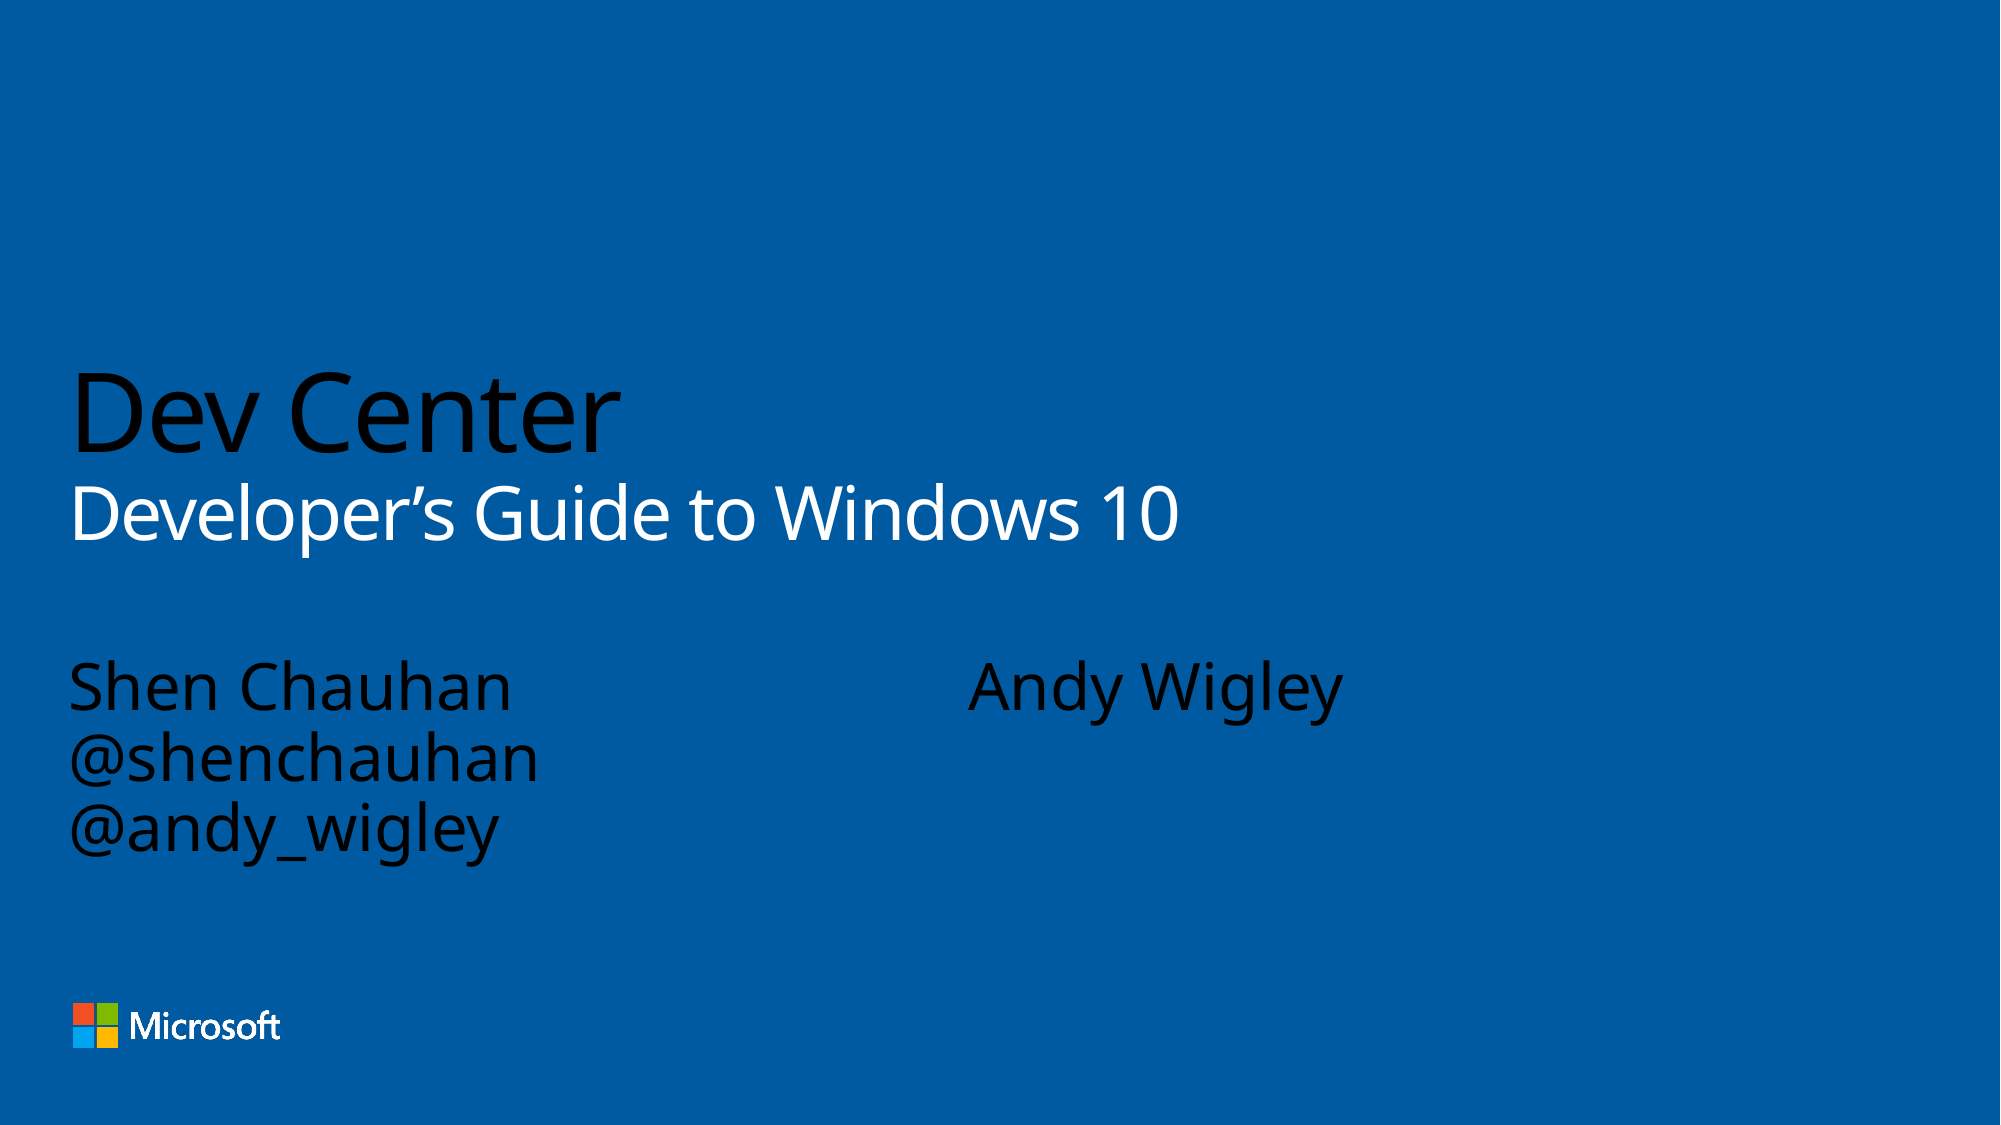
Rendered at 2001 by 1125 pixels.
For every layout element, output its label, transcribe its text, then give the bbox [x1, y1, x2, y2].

picture [73, 1003, 280, 1048]
list Shen Chauhan Andy Wigley @shenchauhan @andy_wigley [44, 636, 1422, 931]
title Dev Center Developer’s Guide to Windows 10 [44, 341, 1515, 636]
